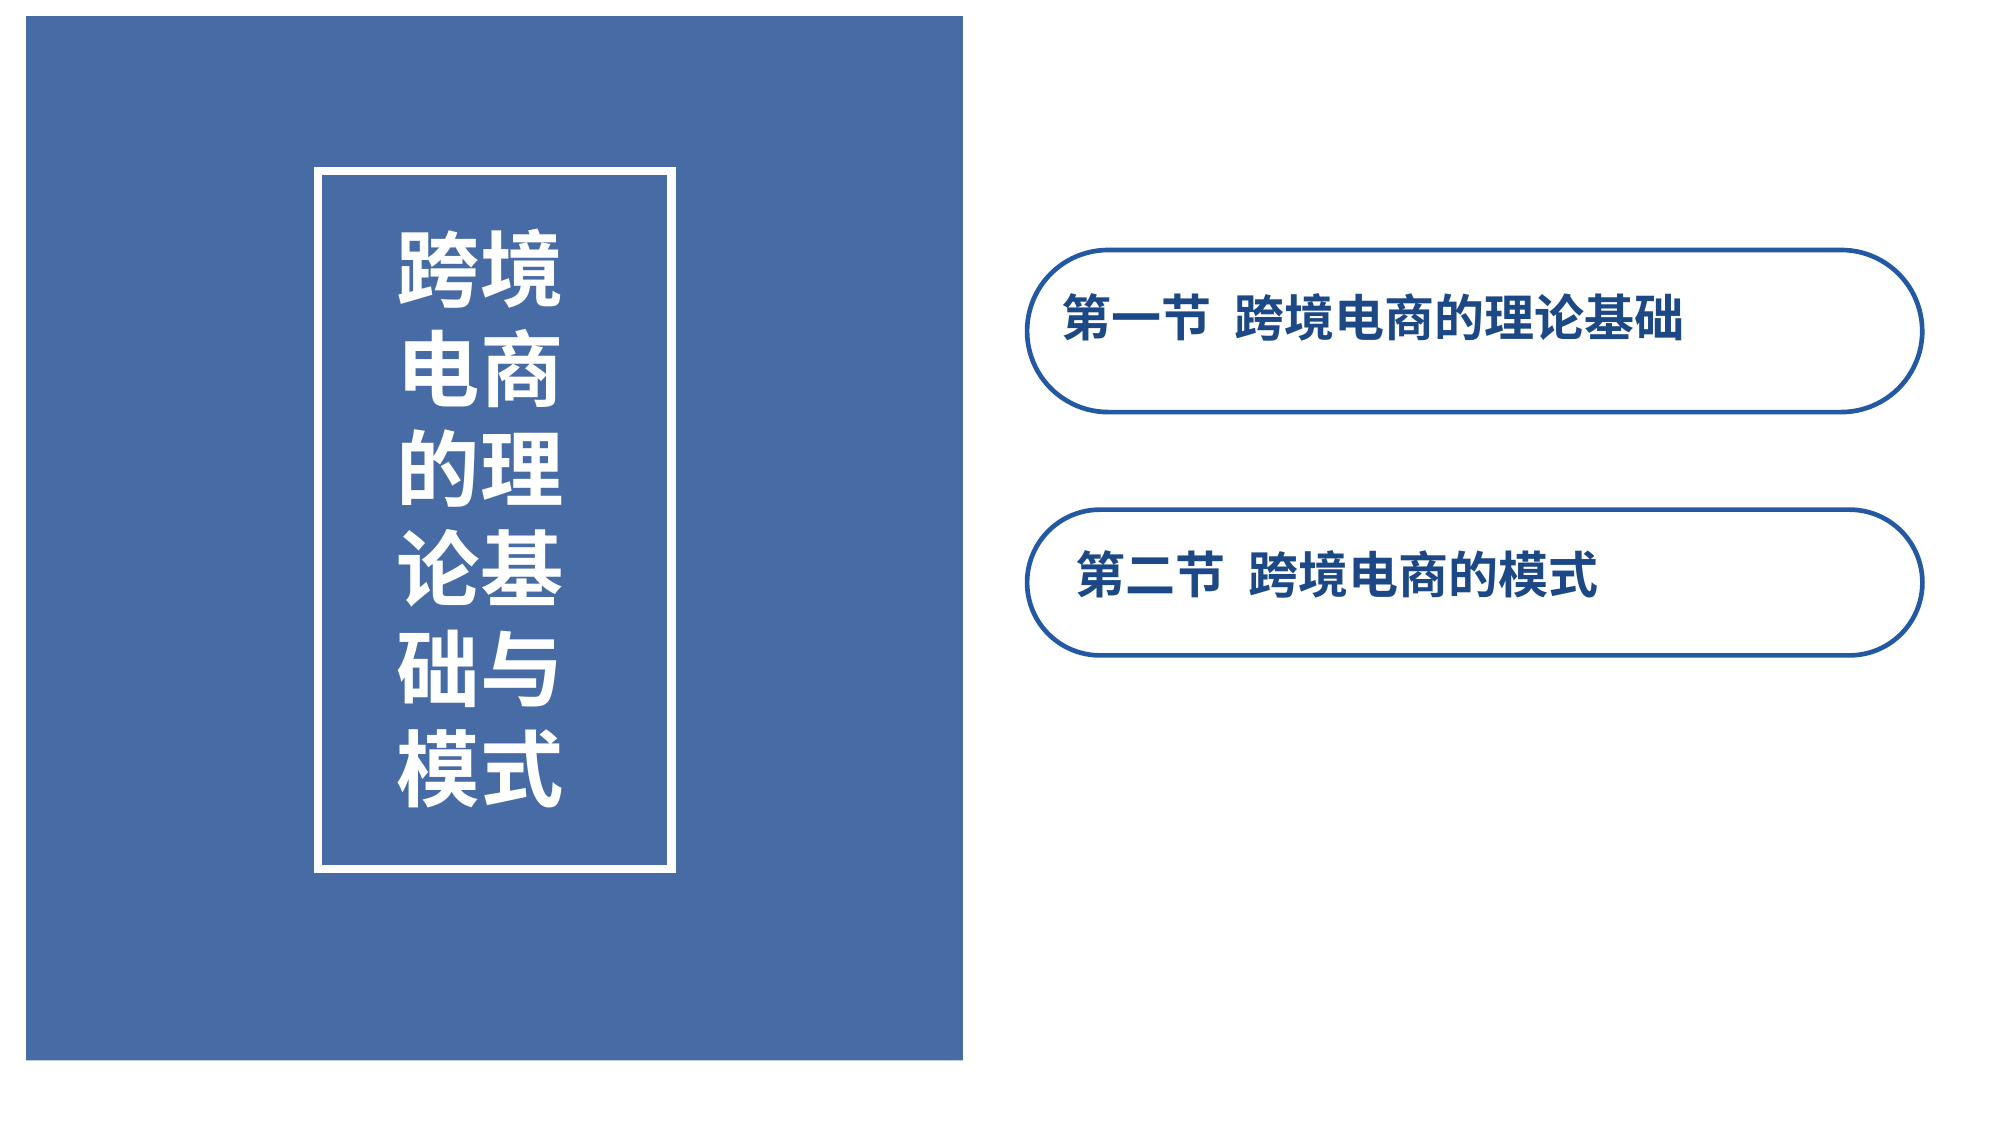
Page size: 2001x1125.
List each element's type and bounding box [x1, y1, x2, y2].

text_box [26, 16, 963, 1061]
text_box [1027, 509, 1923, 656]
text_box [1027, 249, 1923, 413]
